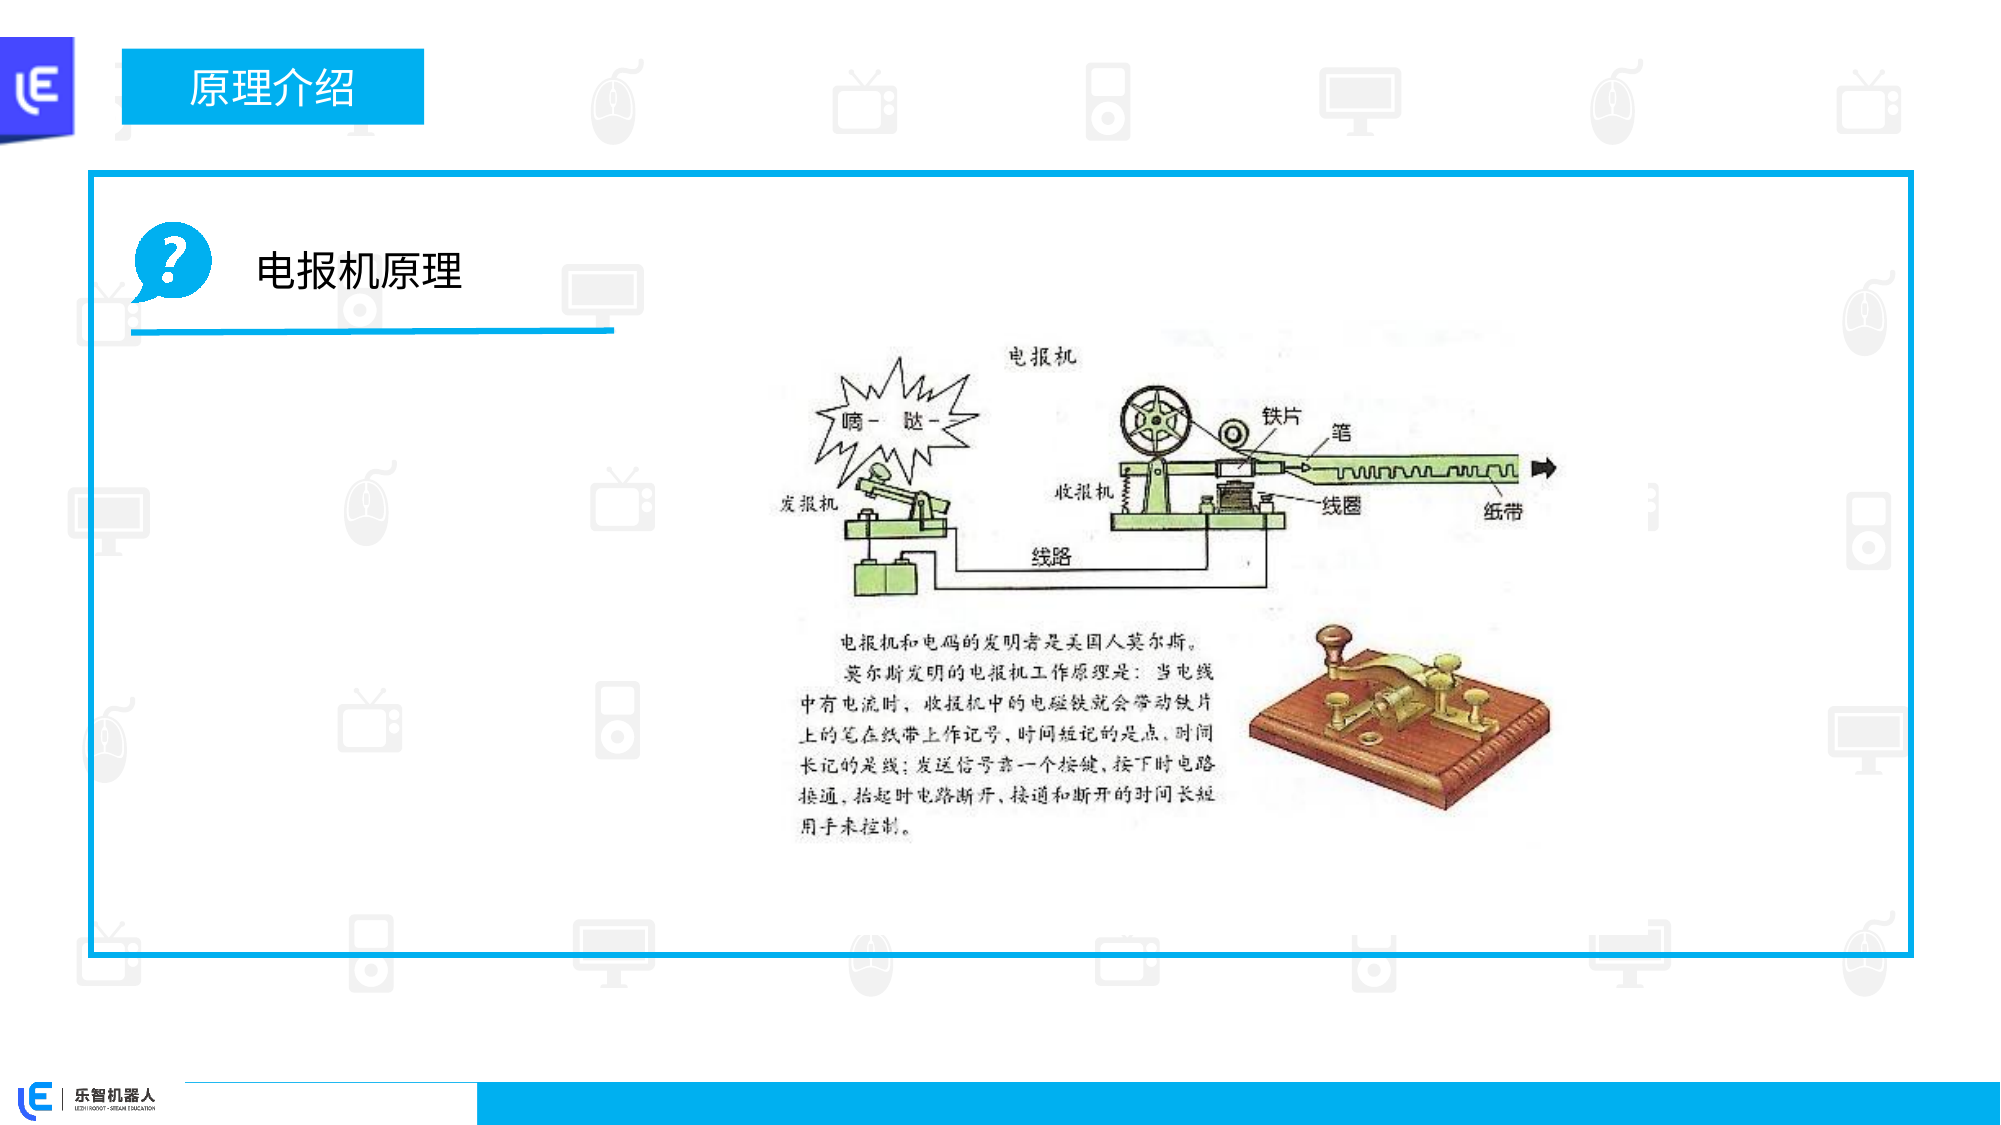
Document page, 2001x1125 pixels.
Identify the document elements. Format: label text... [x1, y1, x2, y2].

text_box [18, 58, 2000, 1125]
text_box 原理介绍 [121, 48, 425, 58]
picture [0, 37, 115, 150]
picture [665, 190, 1648, 935]
